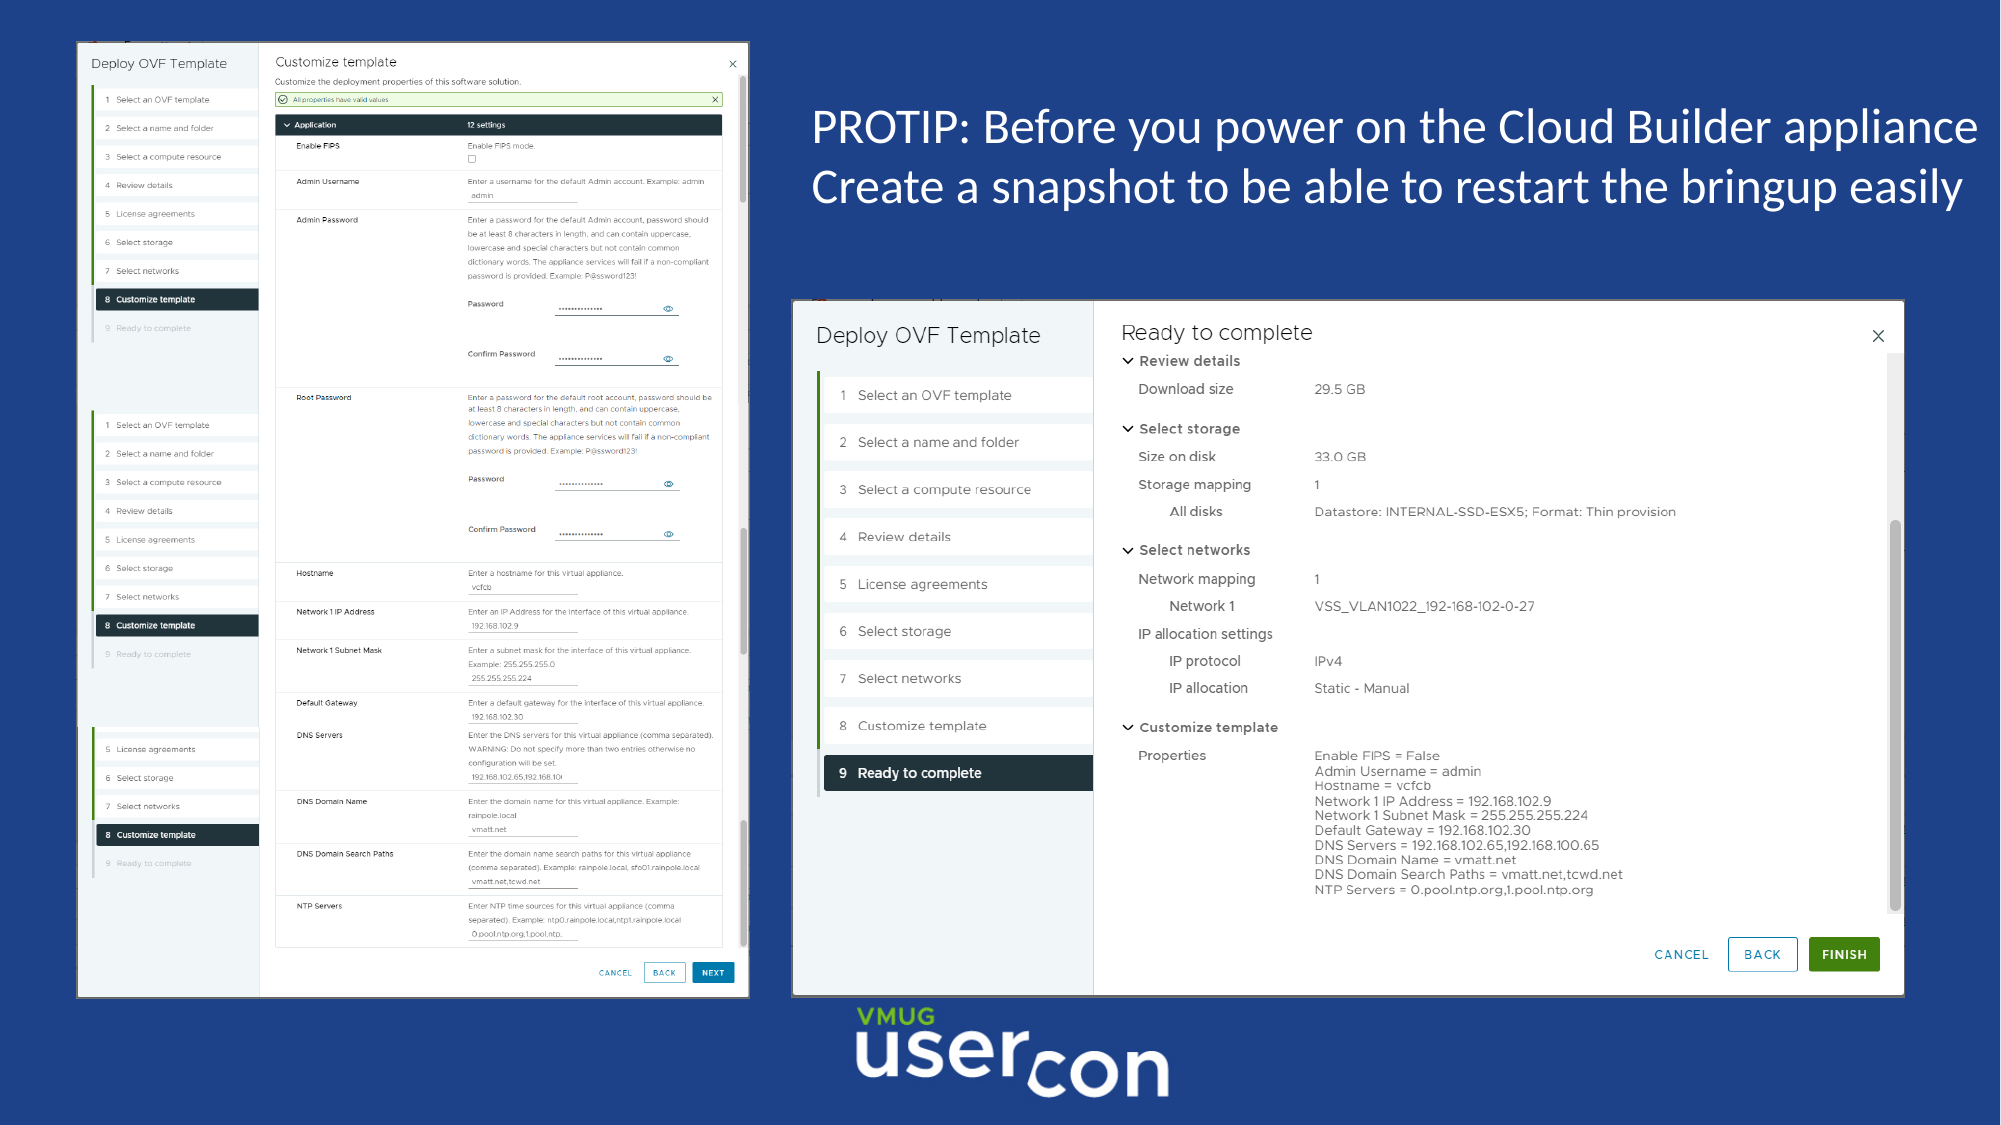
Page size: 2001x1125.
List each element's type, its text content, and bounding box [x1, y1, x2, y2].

text_box PROTIP: Before you power on the Cloud Builder appliance Create a snapshot to be able to restart the bringup easily [796, 86, 1995, 222]
picture [0, 0, 2001, 1125]
